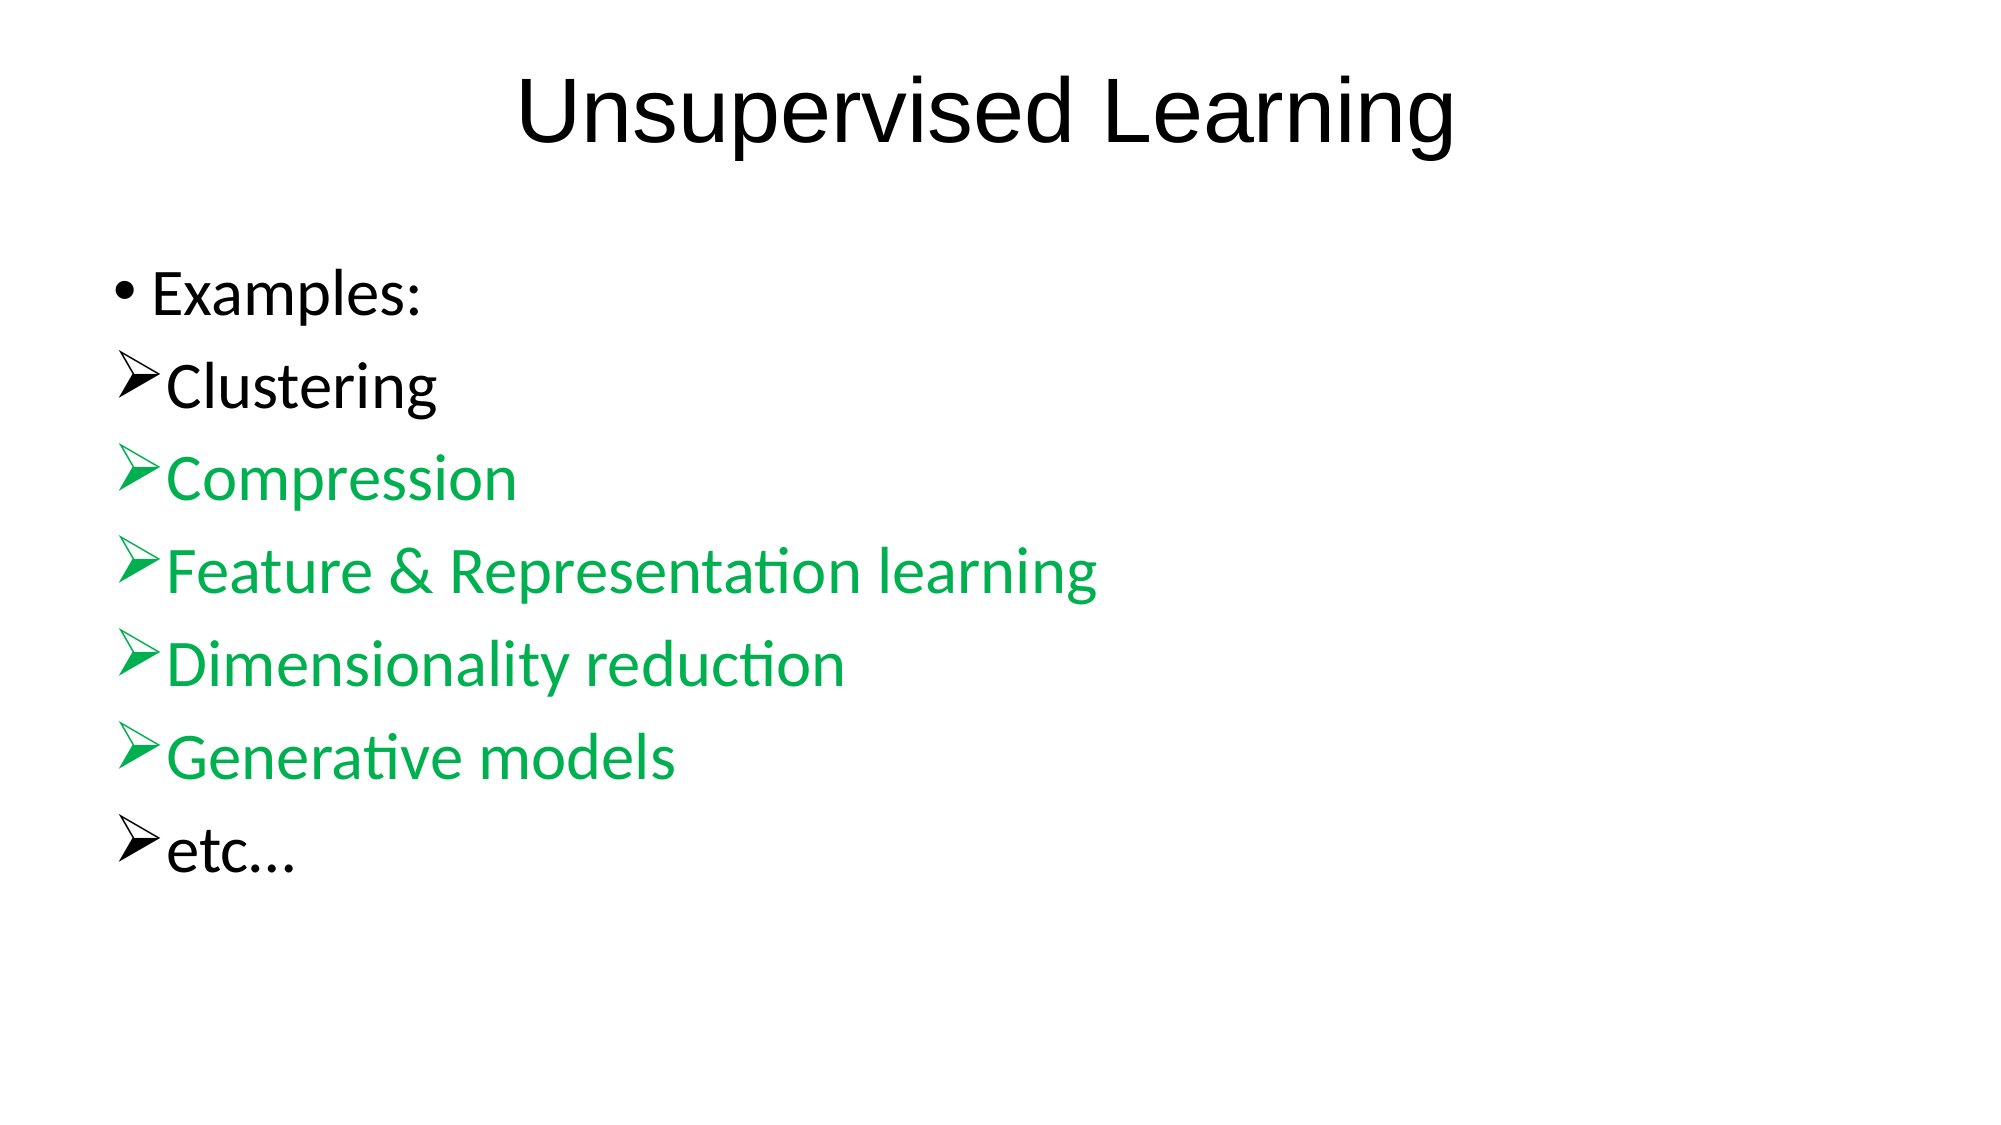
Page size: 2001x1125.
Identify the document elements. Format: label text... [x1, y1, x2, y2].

text_box Unsupervised Learning [174, 40, 1825, 185]
list Examples: Clustering Compression Feature & Representation learning Dimensionality reduction Generative models etc… [98, 250, 1458, 875]
